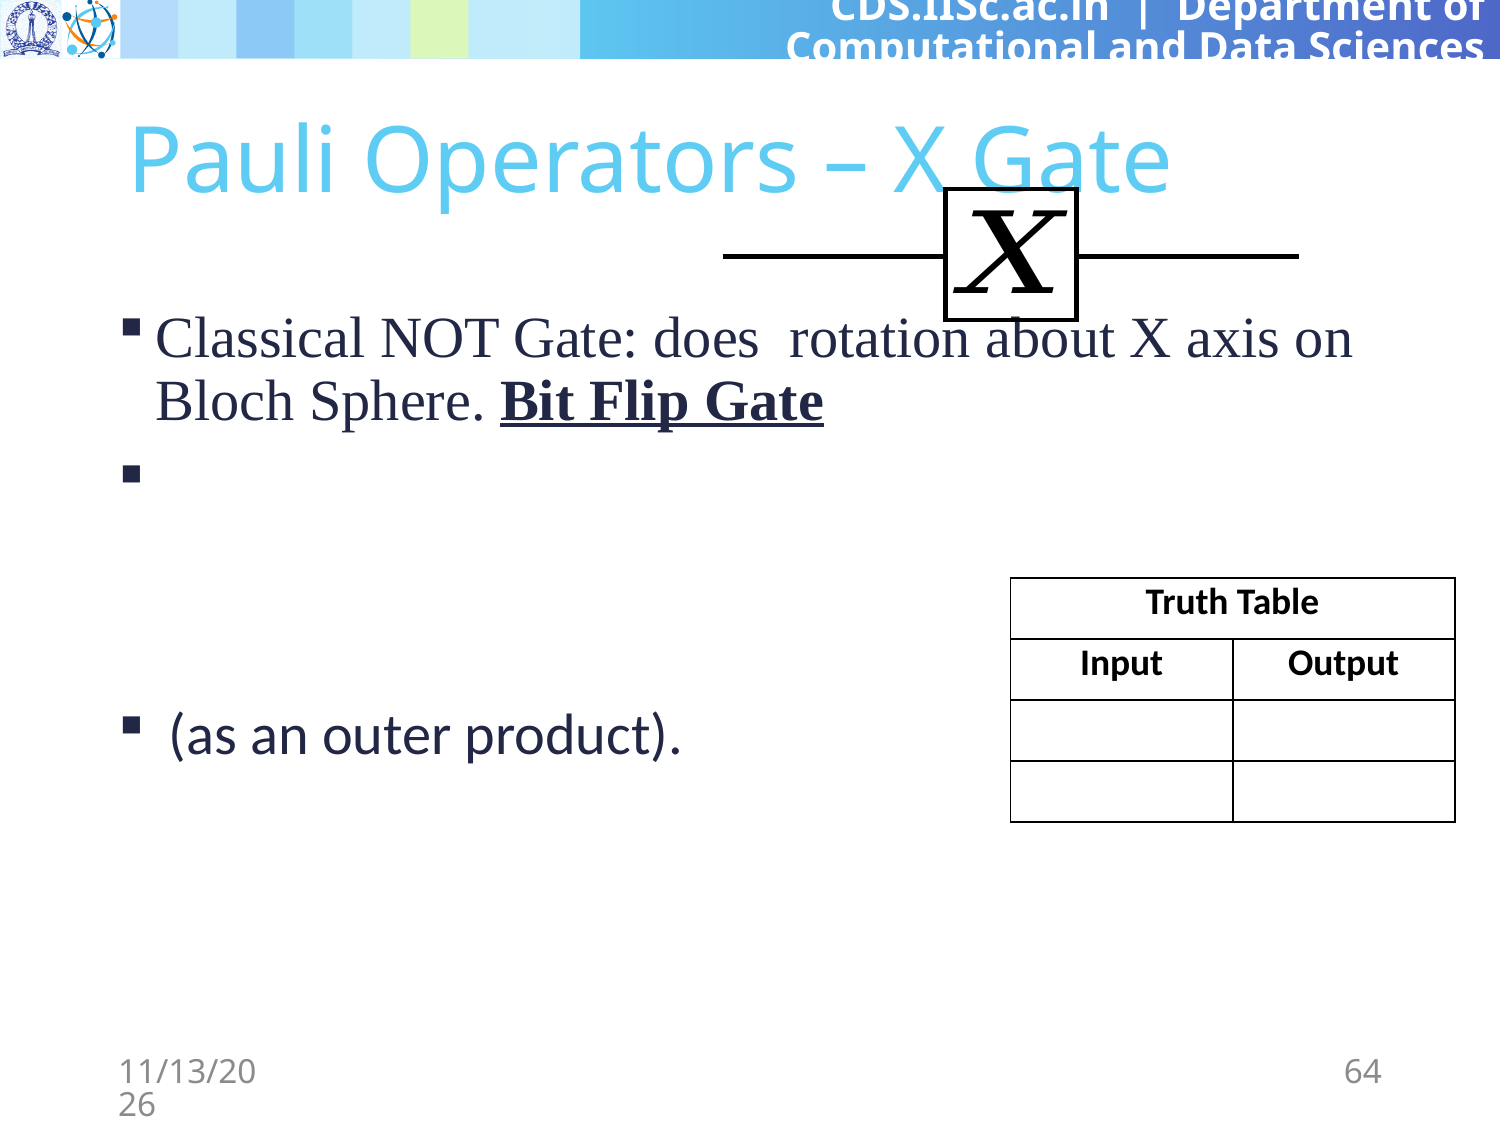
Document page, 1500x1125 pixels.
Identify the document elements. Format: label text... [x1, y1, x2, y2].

title Pauli Operators – X Gate [112, 54, 1407, 272]
slide_number 64 [1248, 1042, 1397, 1103]
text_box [723, 189, 1299, 320]
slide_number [103, 1042, 273, 1103]
